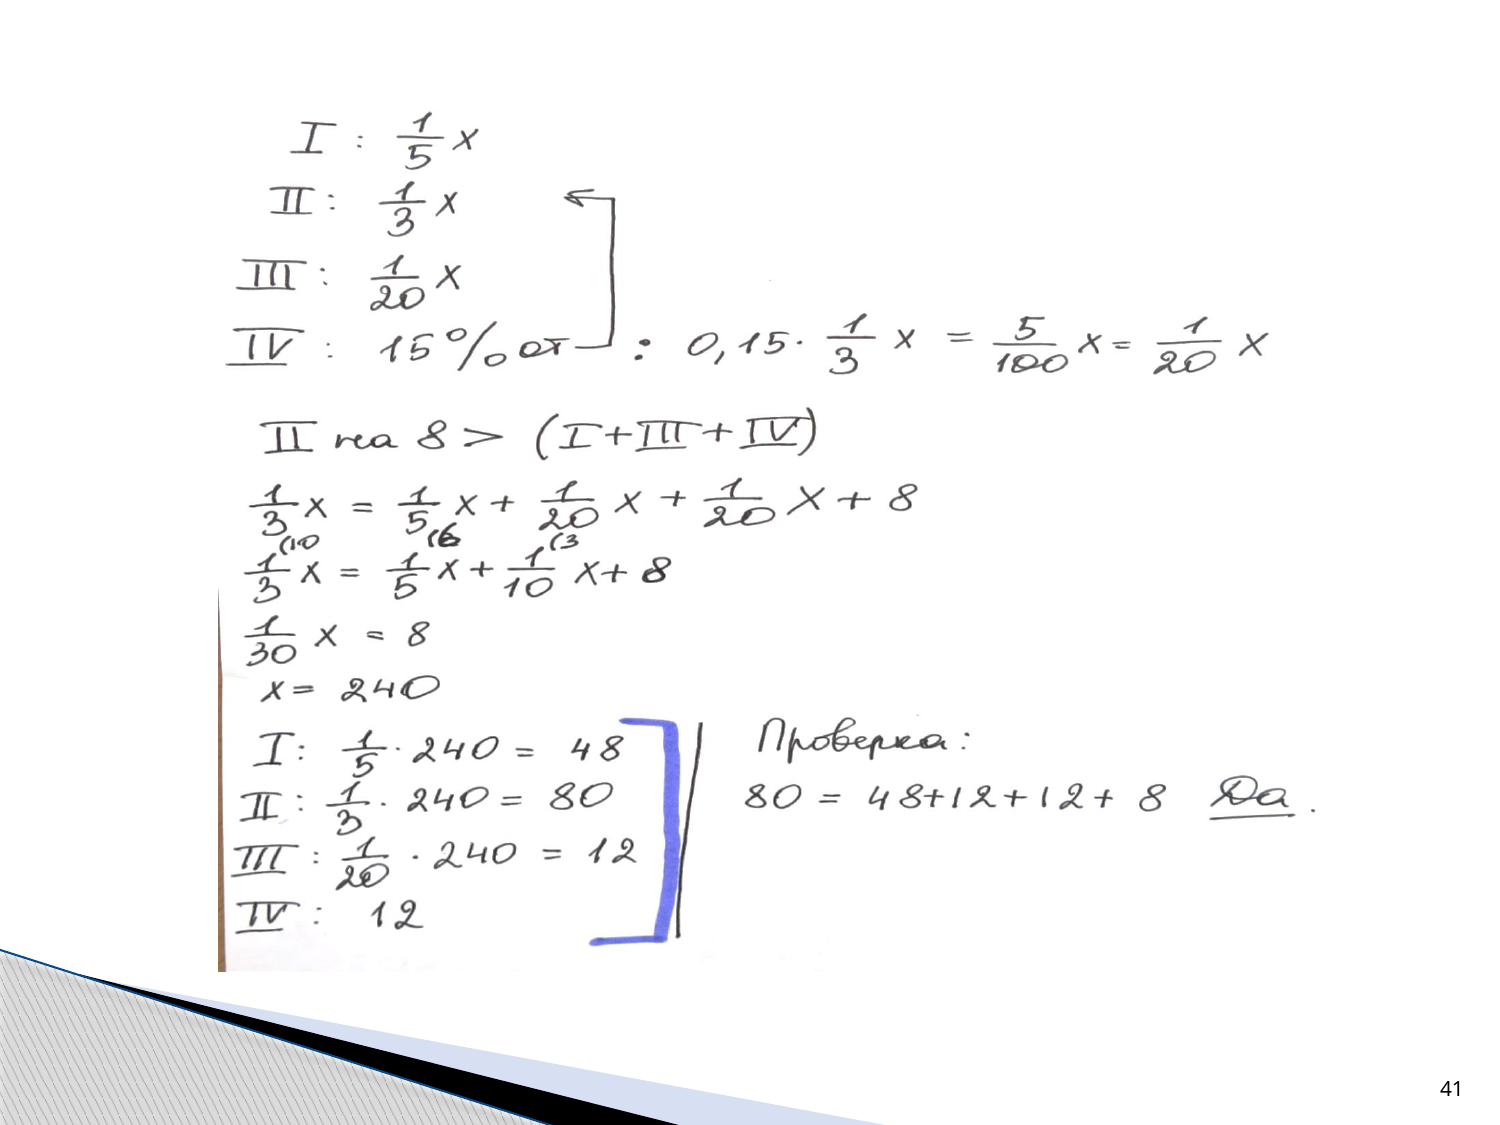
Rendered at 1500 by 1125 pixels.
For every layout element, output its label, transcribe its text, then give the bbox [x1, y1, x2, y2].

slide_number 41 [1418, 1051, 1479, 1112]
picture [218, 81, 1377, 972]
